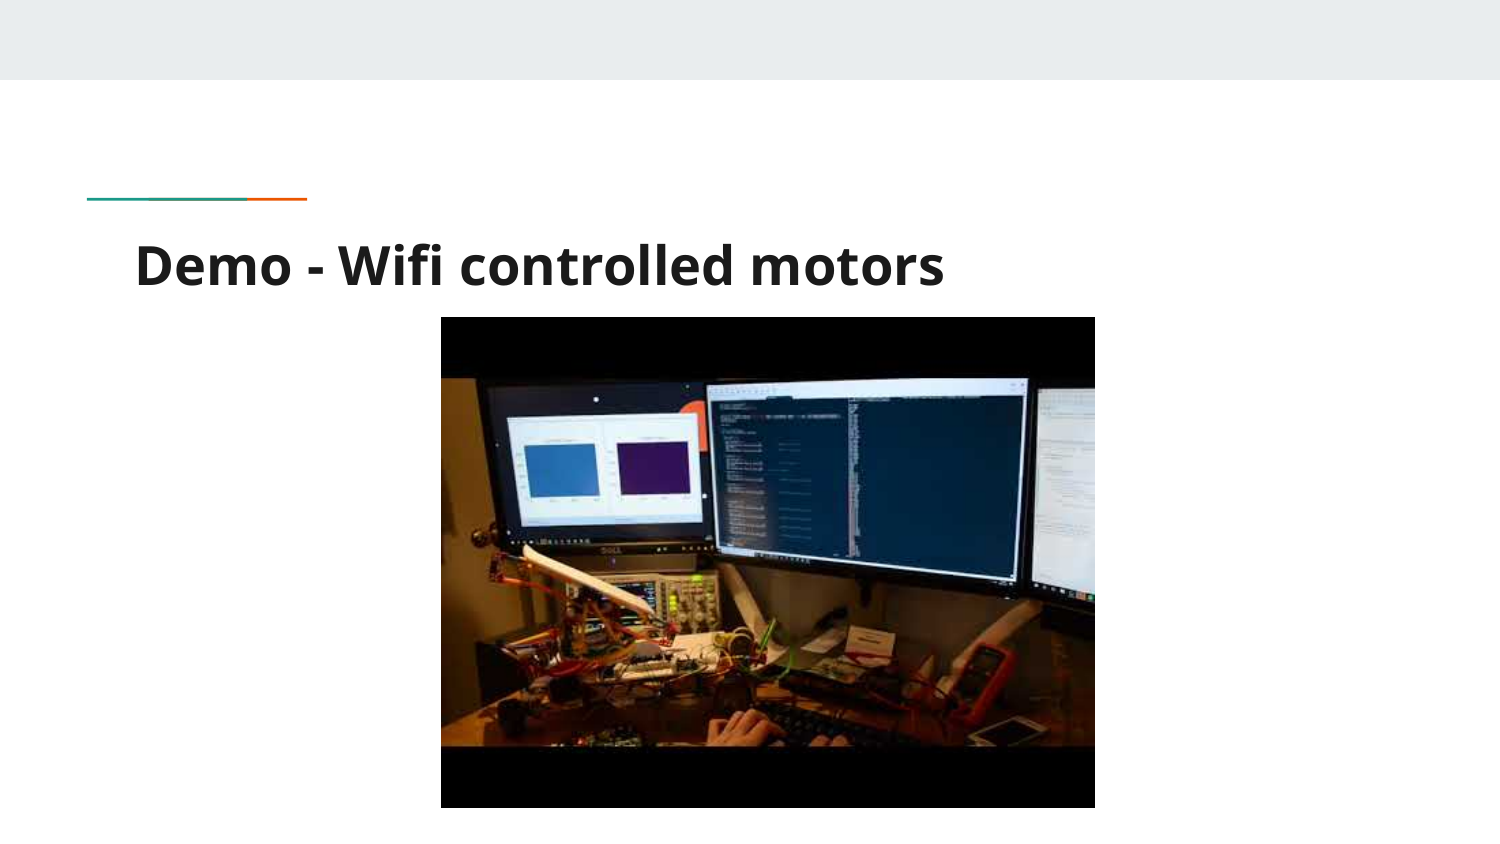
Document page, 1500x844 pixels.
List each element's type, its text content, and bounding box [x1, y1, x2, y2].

picture [441, 317, 1095, 808]
title Demo - Wifi controlled motors [119, 216, 1381, 305]
